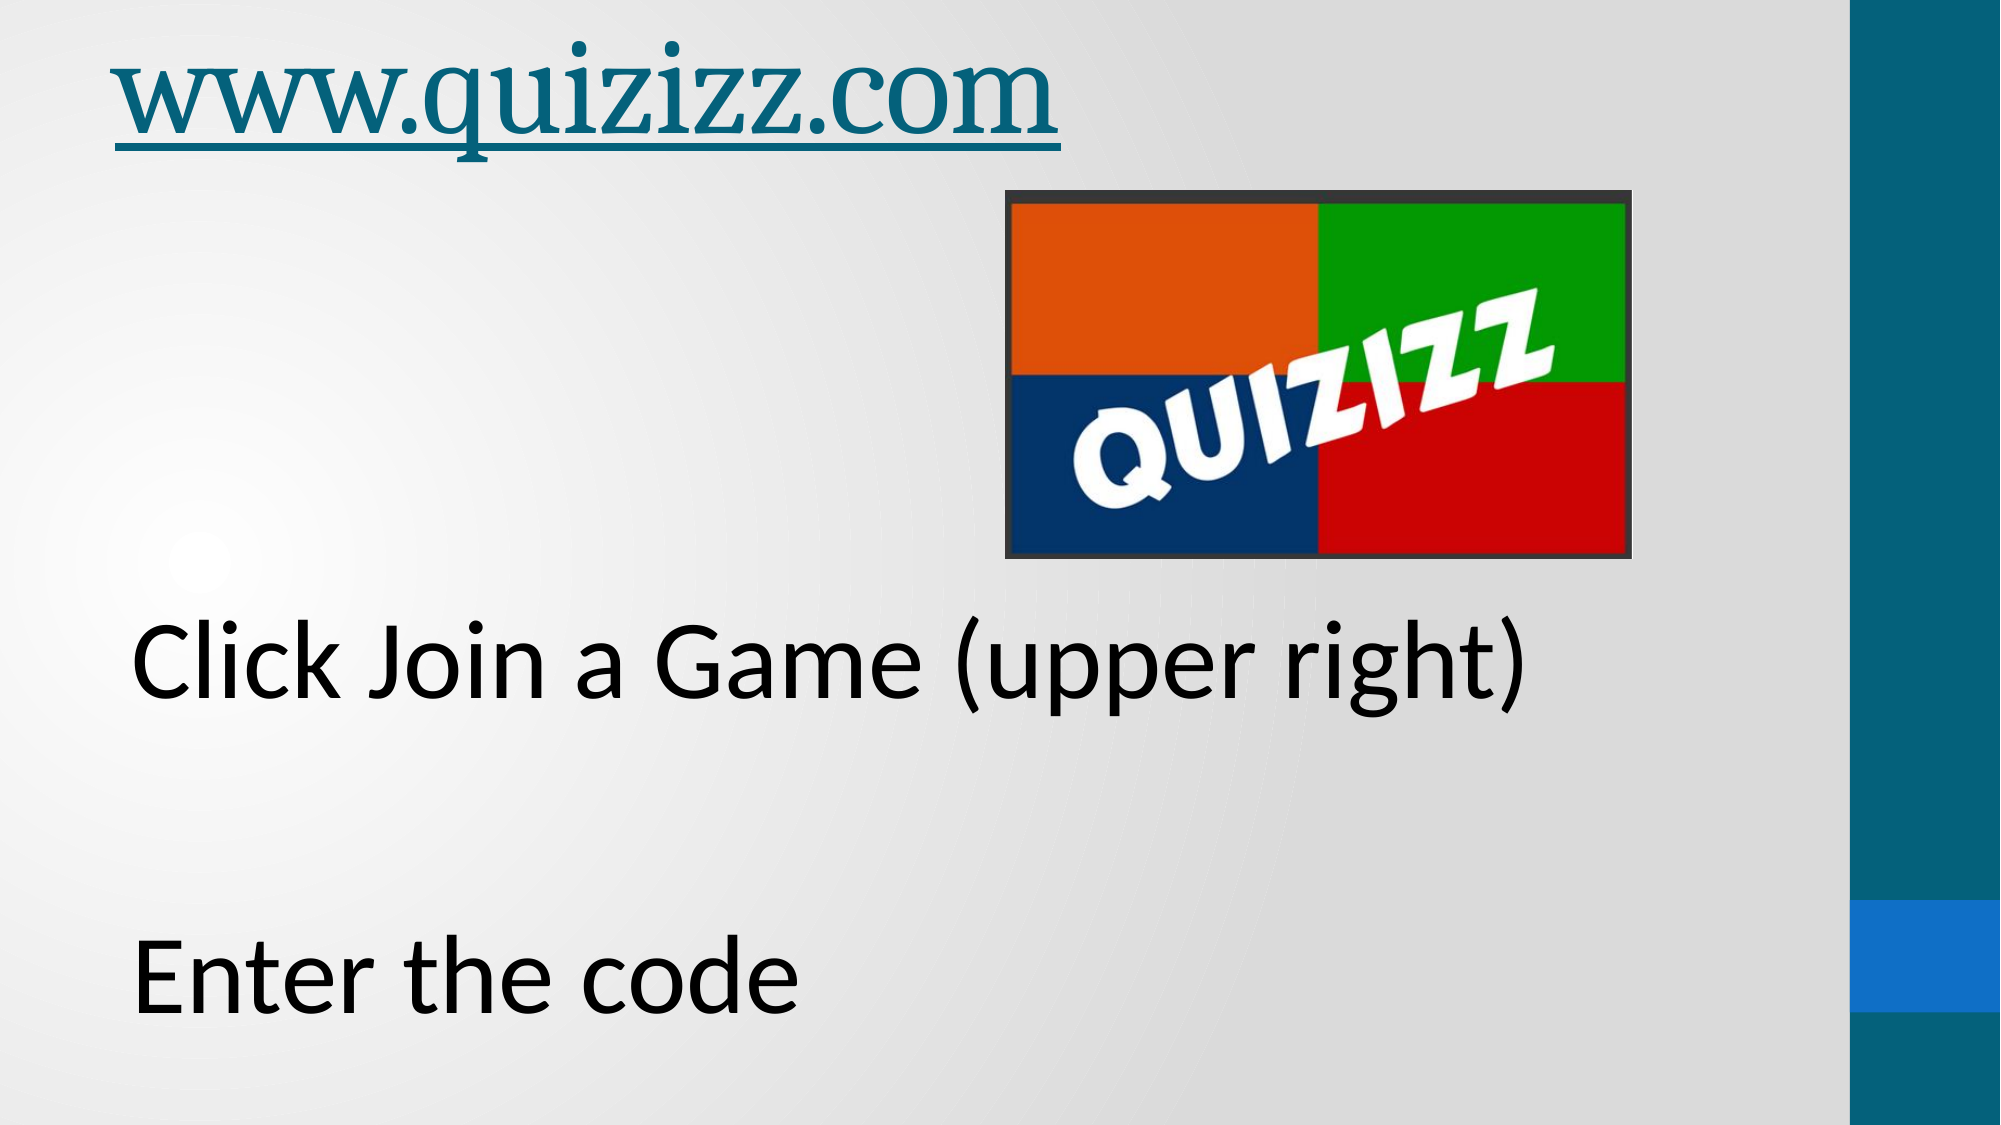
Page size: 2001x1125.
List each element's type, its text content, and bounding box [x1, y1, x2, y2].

title www.quizizz.com [99, 45, 1767, 233]
list Click Join a Game (upper right) Enter the code [99, 262, 1767, 1050]
picture [1004, 189, 1633, 560]
